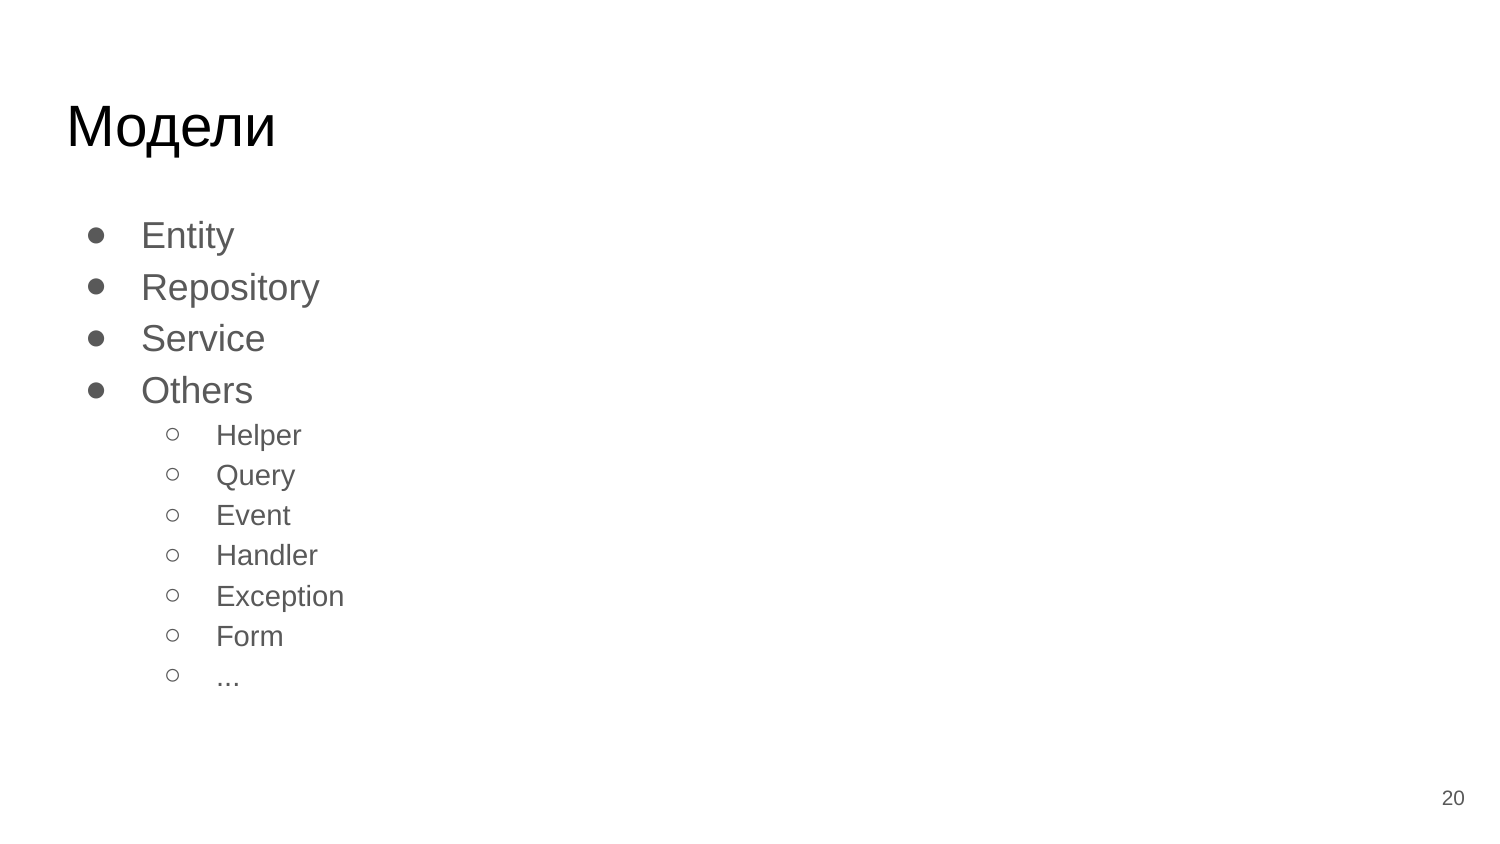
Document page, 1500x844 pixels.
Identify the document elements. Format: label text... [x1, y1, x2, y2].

list Entity Repository Service Others Helper Query Event Handler Exception Form ... [51, 189, 1449, 750]
title Модели [51, 72, 1449, 167]
slide_number ‹#› [1389, 764, 1480, 830]
